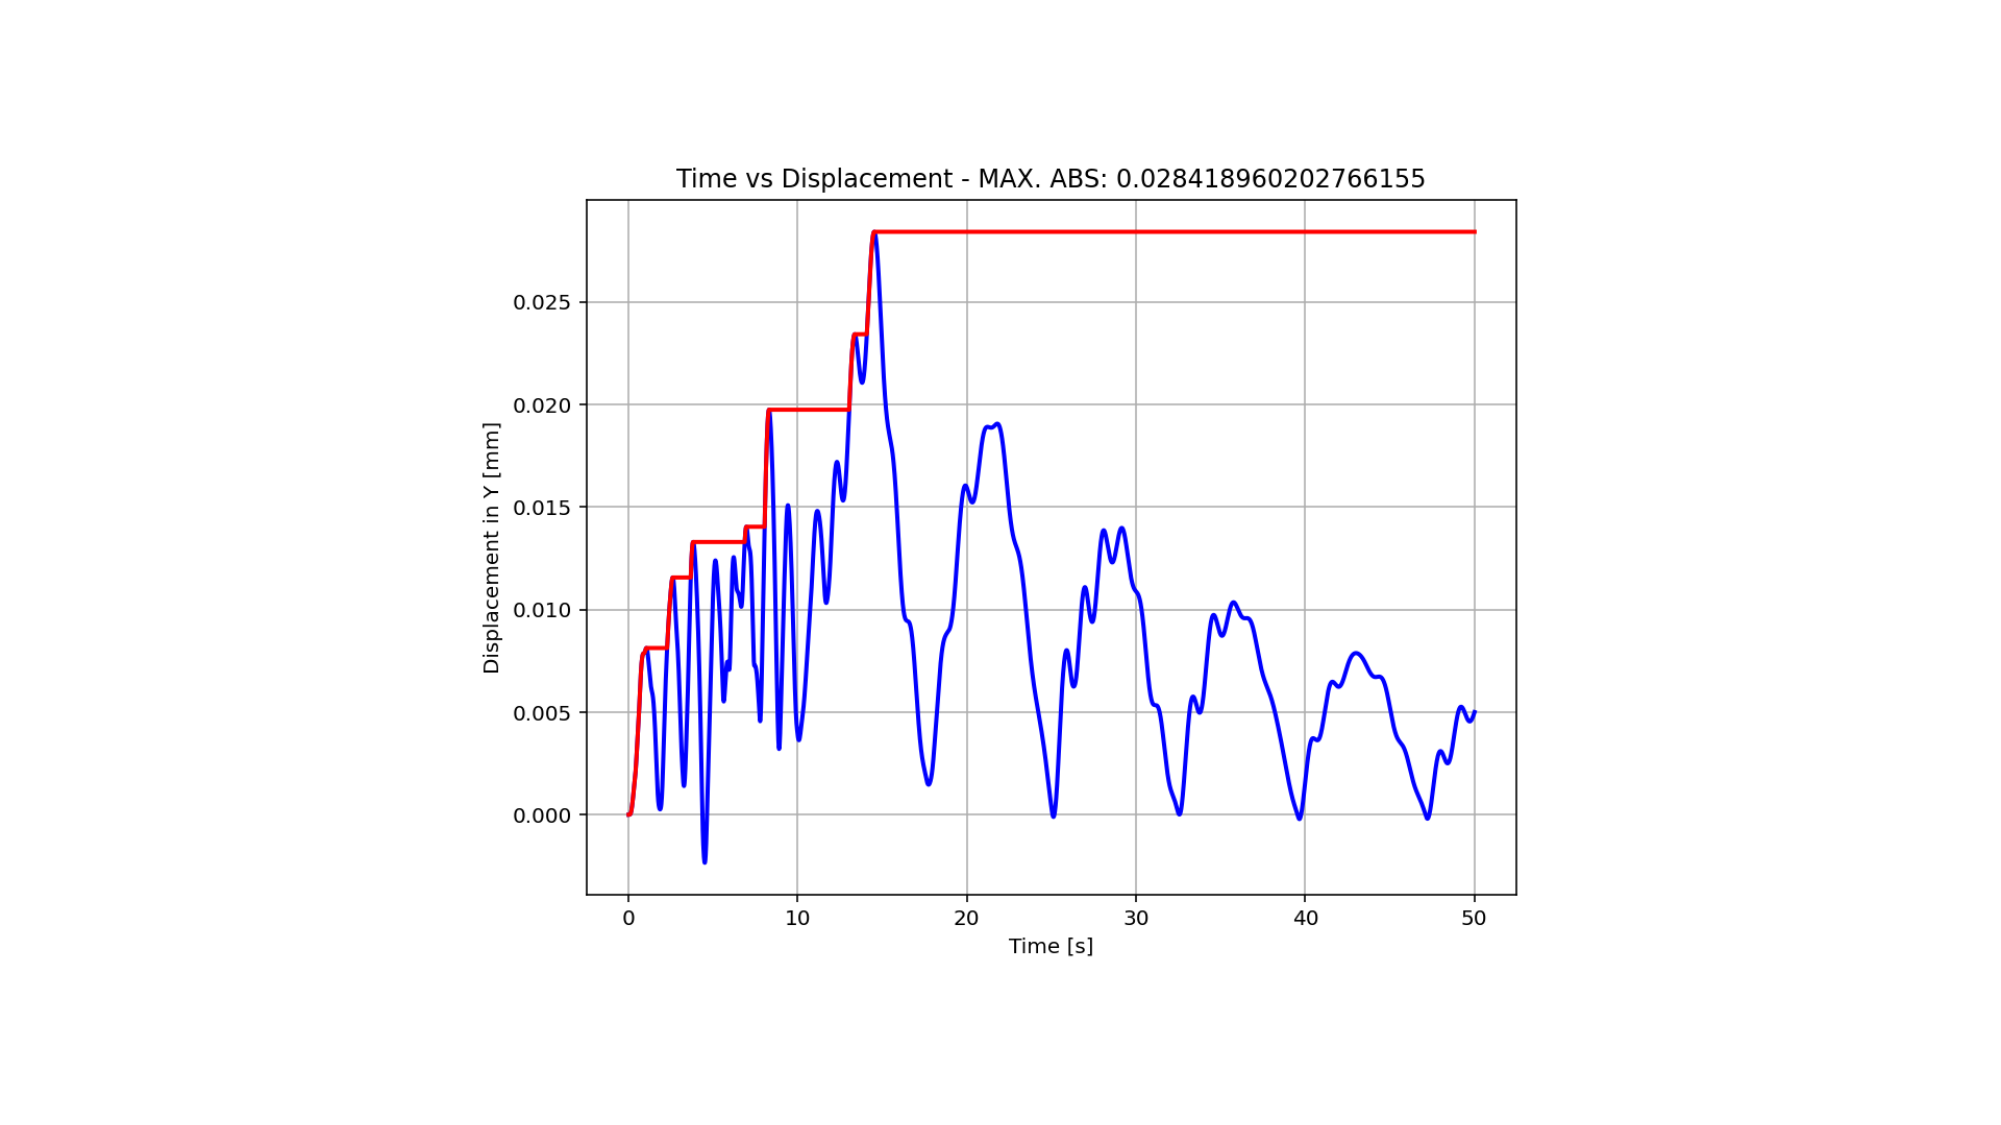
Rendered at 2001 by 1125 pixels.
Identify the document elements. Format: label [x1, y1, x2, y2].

picture [468, 153, 1532, 972]
